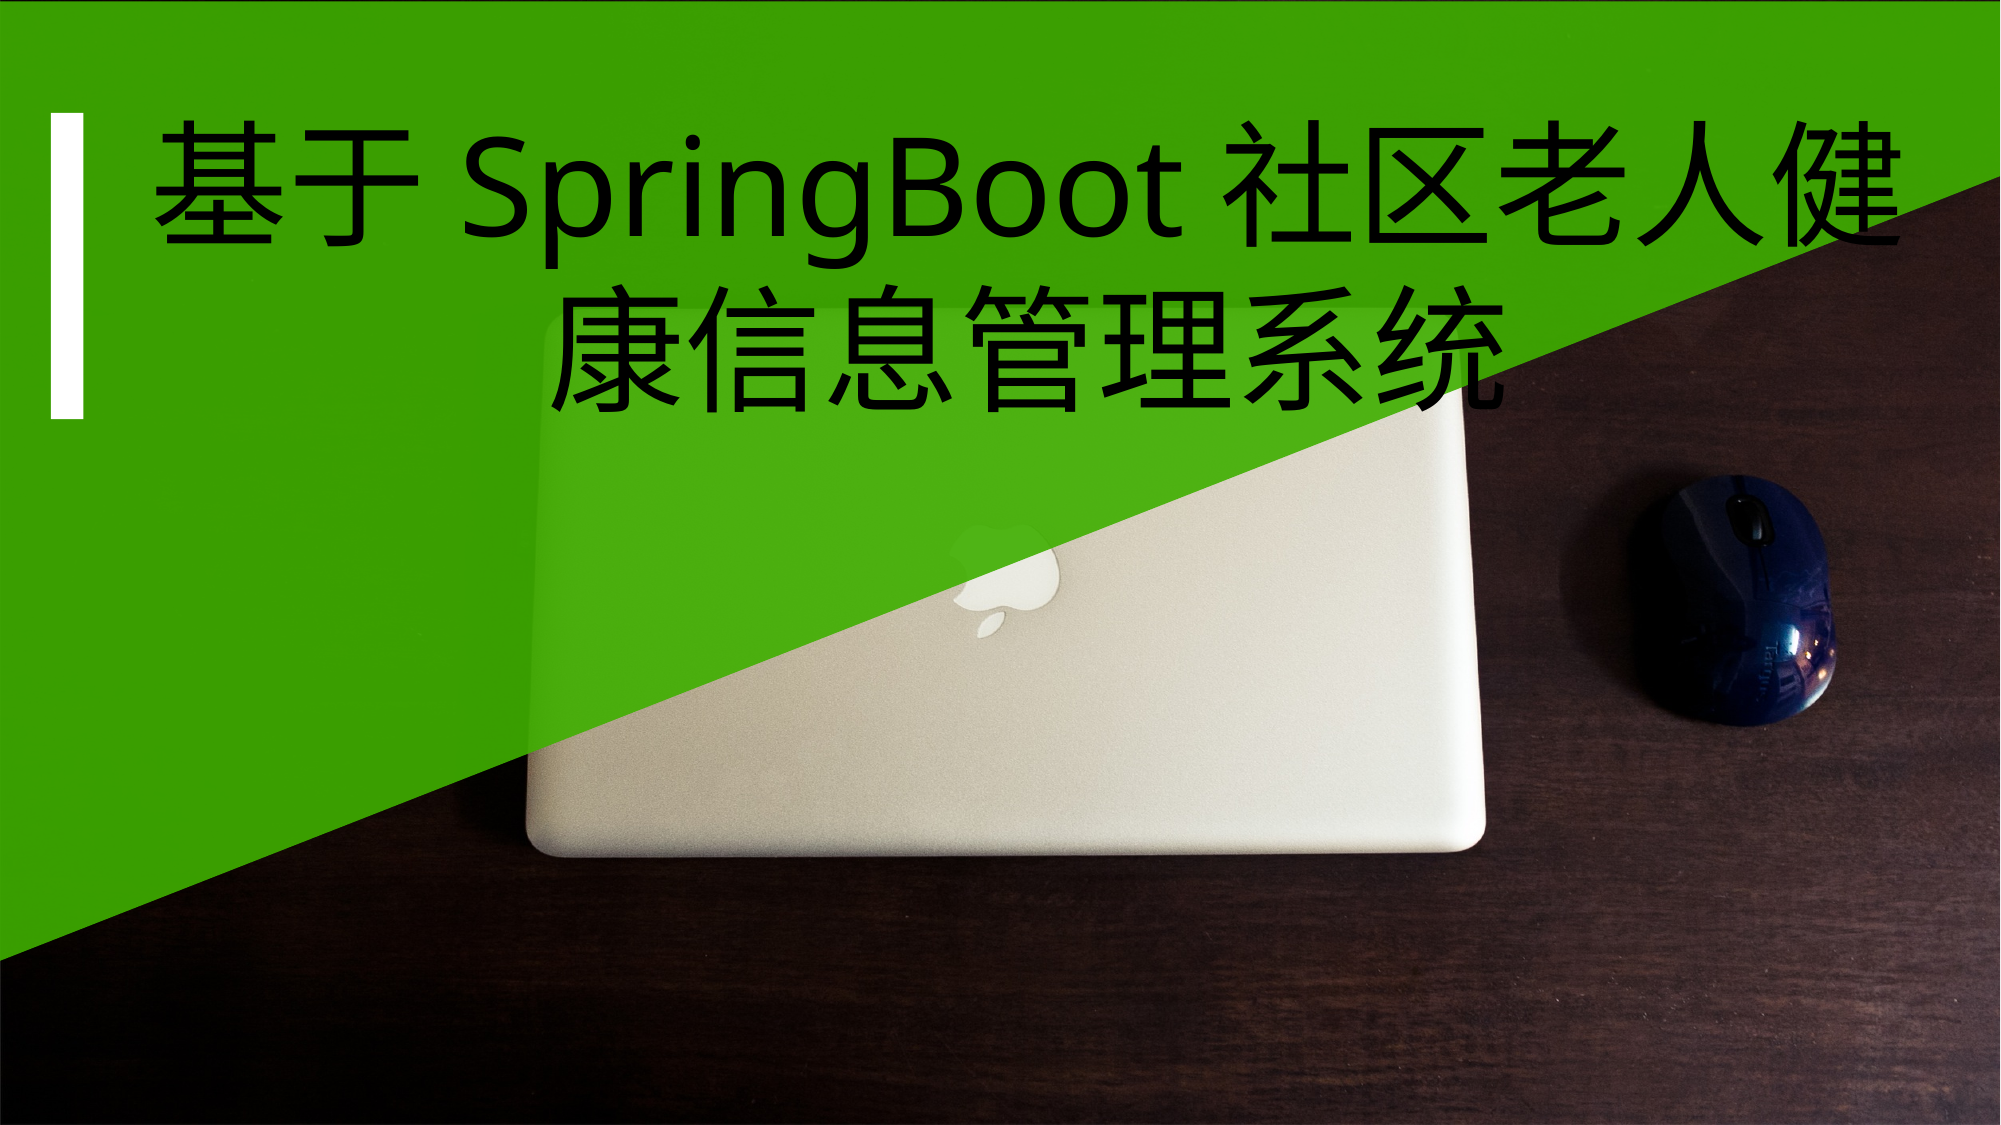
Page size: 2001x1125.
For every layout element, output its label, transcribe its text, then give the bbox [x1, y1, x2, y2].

text_box [50, 112, 84, 420]
text_box [0, 0, 2000, 962]
text_box 基于SpringBoot社区老人健康信息管理系统 [103, 91, 1954, 437]
picture [0, 0, 2001, 1125]
